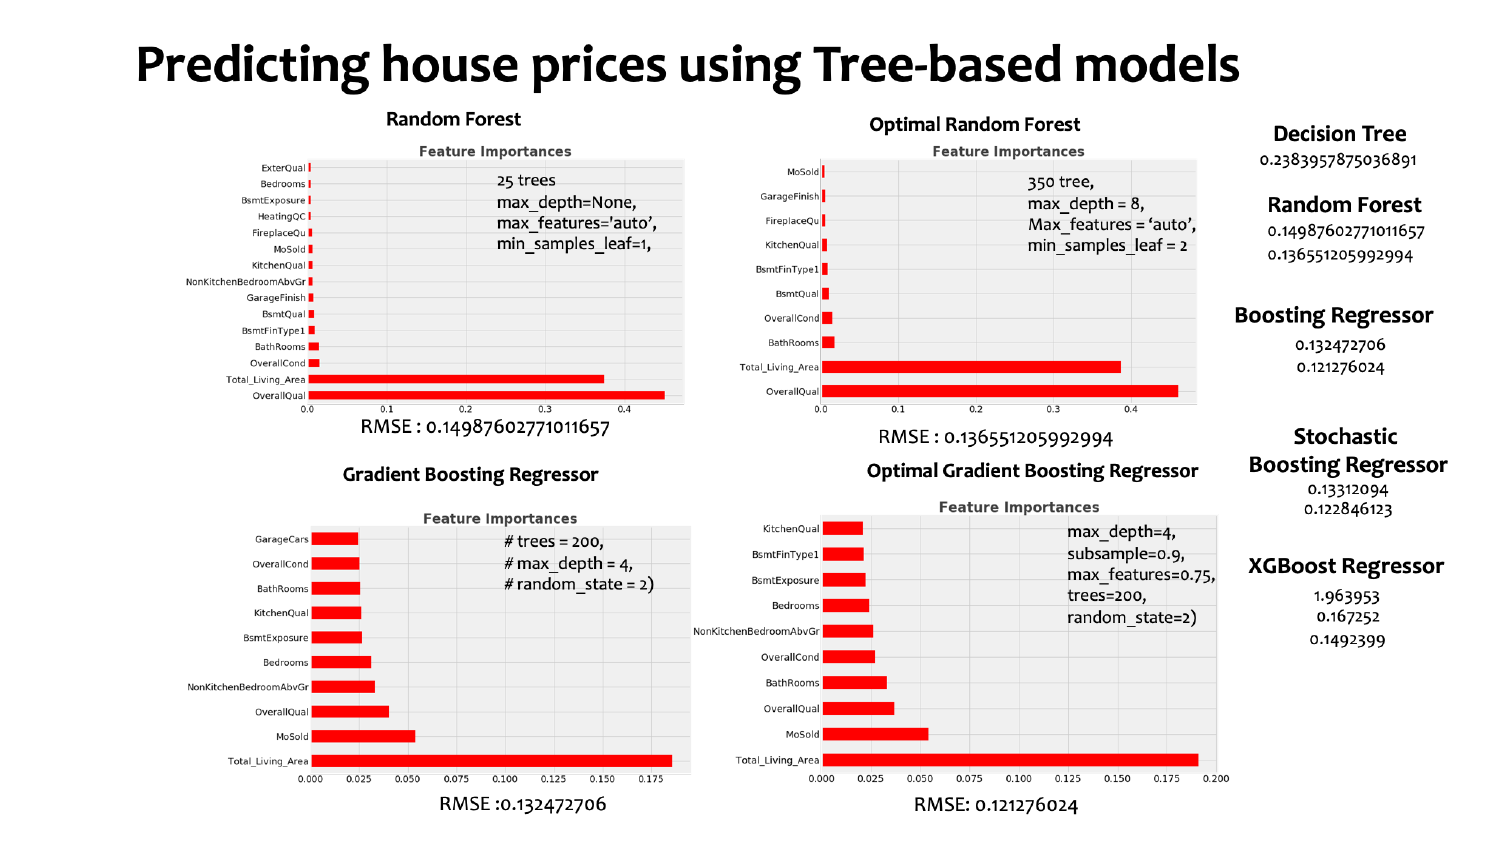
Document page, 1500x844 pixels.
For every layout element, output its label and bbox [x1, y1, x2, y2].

picture [102, 15, 1462, 829]
